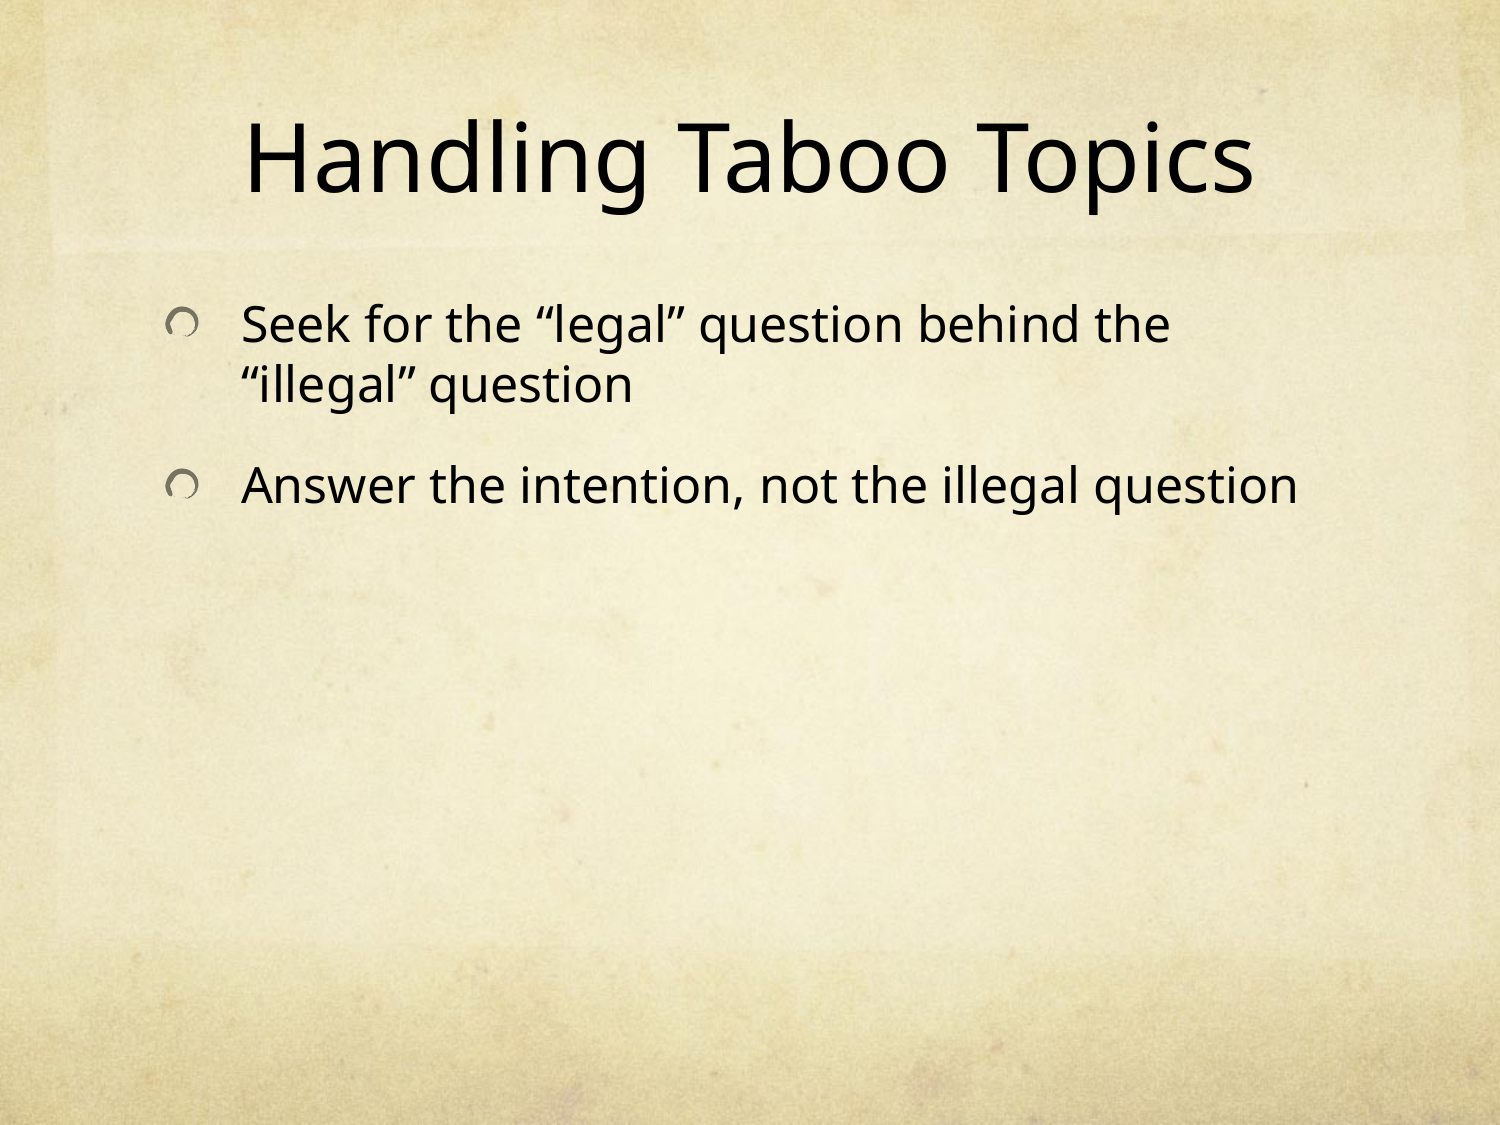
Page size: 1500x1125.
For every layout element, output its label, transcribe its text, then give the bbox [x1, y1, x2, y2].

picture [0, 0, 1500, 1125]
title Handling Taboo Topics [150, 82, 1350, 225]
list Seek for the “legal” question behind the “illegal” question Answer the intention, not the illegal question [150, 284, 1350, 950]
